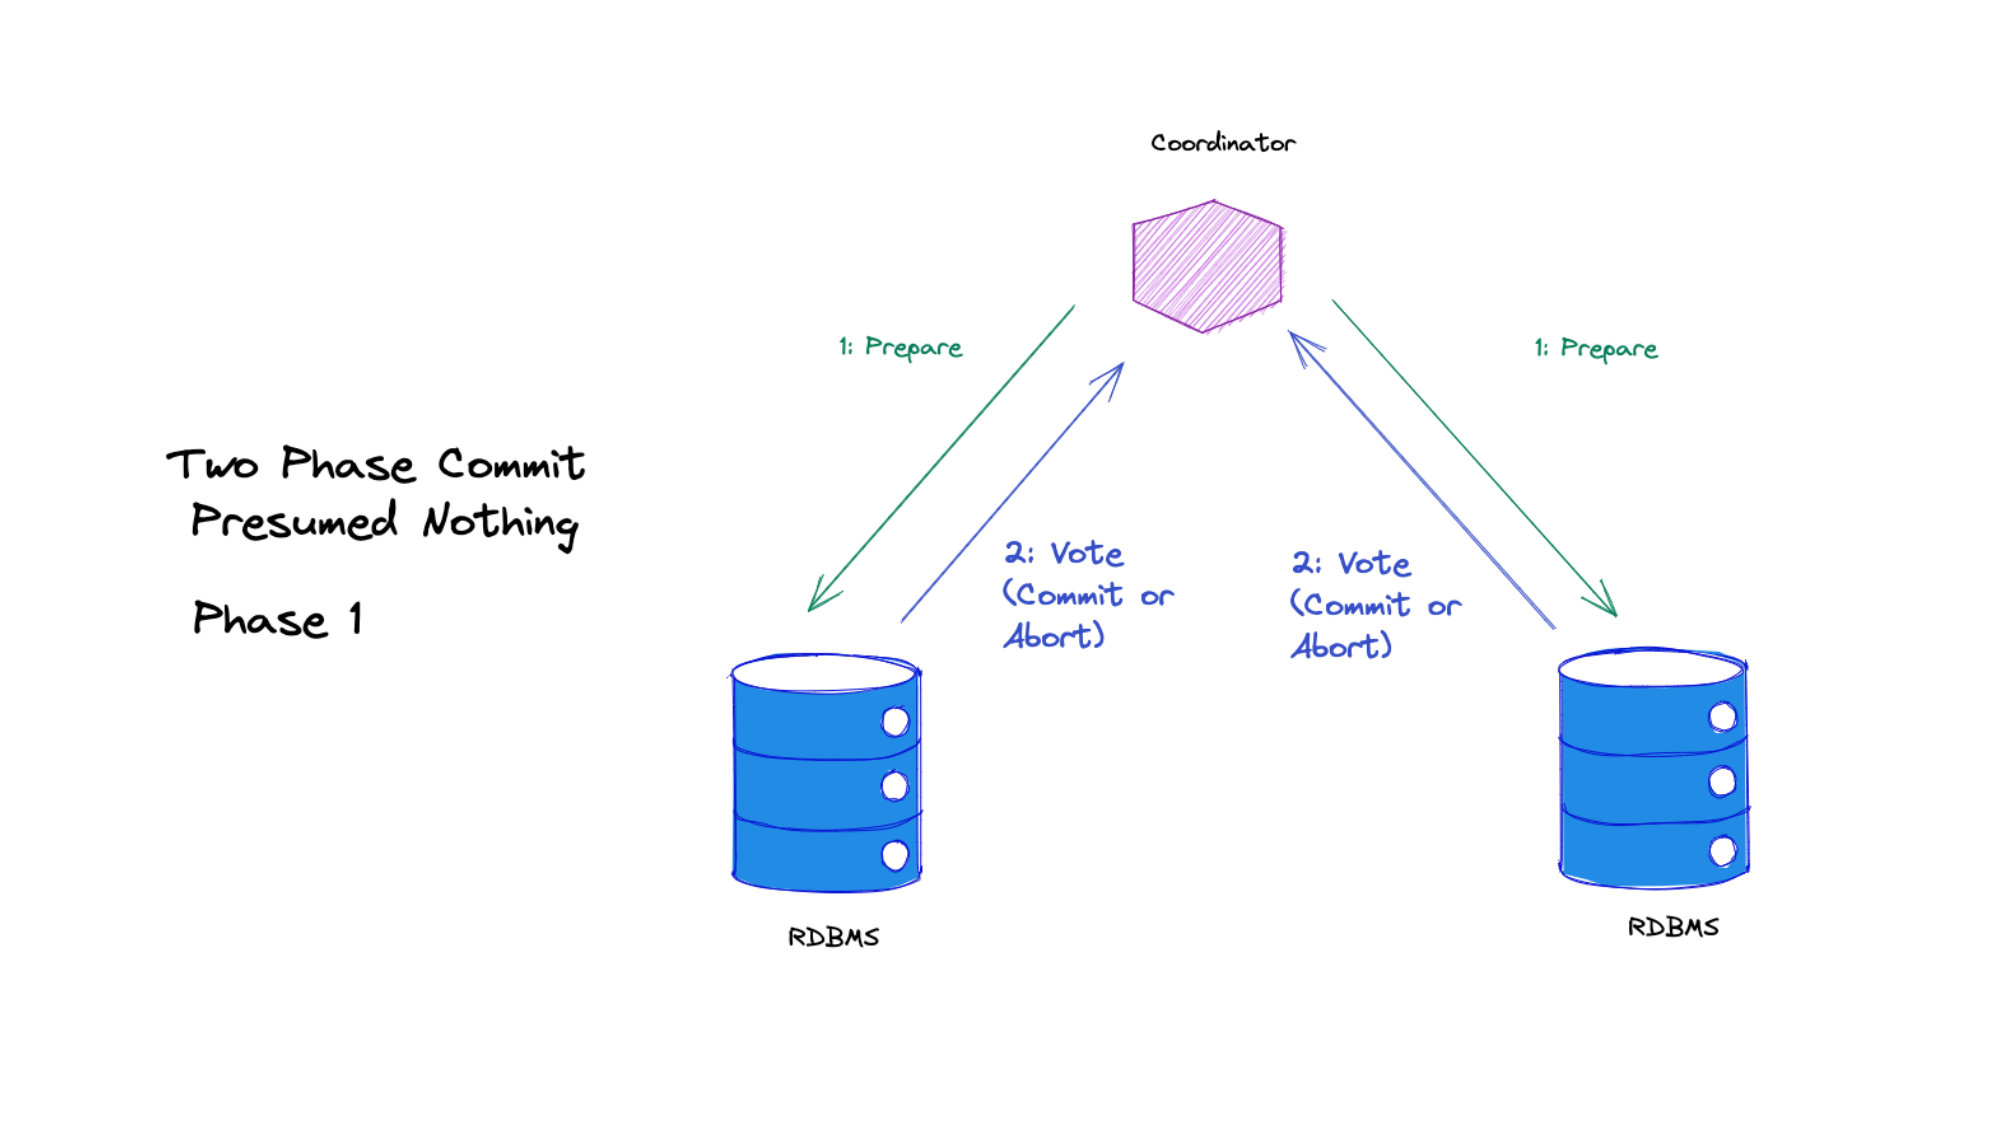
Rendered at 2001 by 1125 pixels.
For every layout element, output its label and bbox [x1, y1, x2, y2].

picture [156, 115, 1763, 966]
